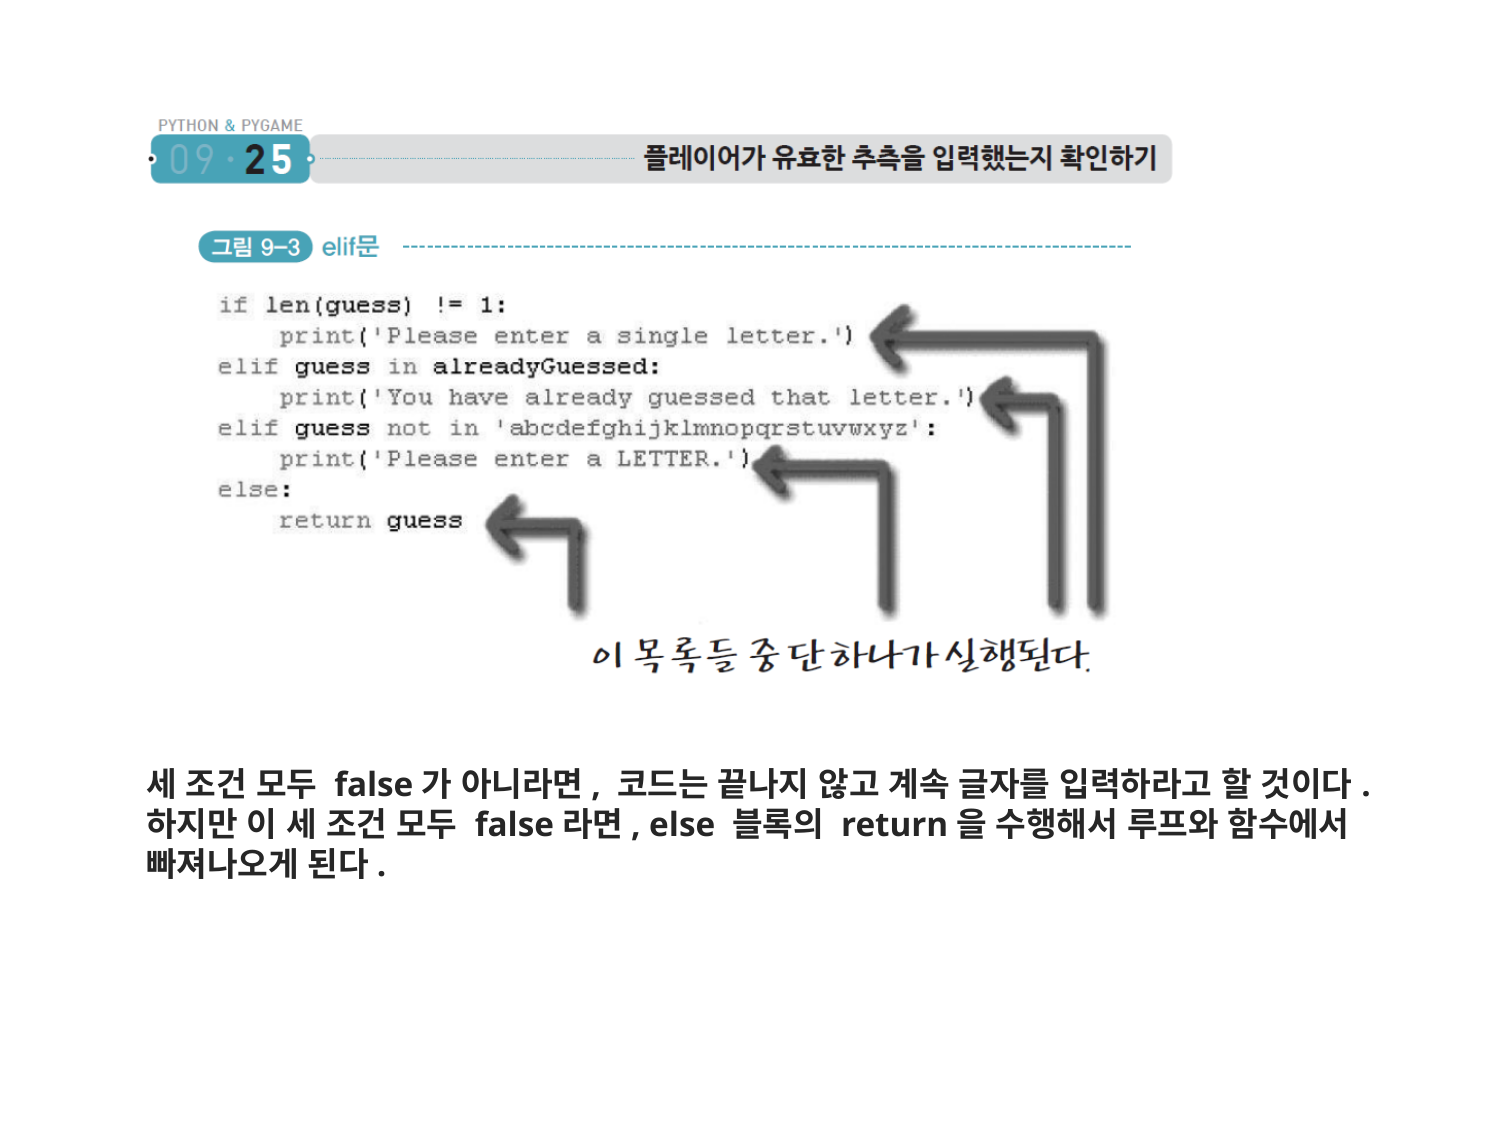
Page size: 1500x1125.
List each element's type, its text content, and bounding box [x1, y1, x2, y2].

text_box 세 조건 모두 false가 아니라면, 코드는 끝나지 않고 계속 글자를 입력하라고 할 것이다. 하지만 이 세 조건 모두 false라면, else 블록의 return을 수행해서 루프와 함수에서 빠져나오게 된다. [131, 755, 1429, 891]
picture [146, 113, 1179, 190]
picture [192, 225, 1134, 693]
